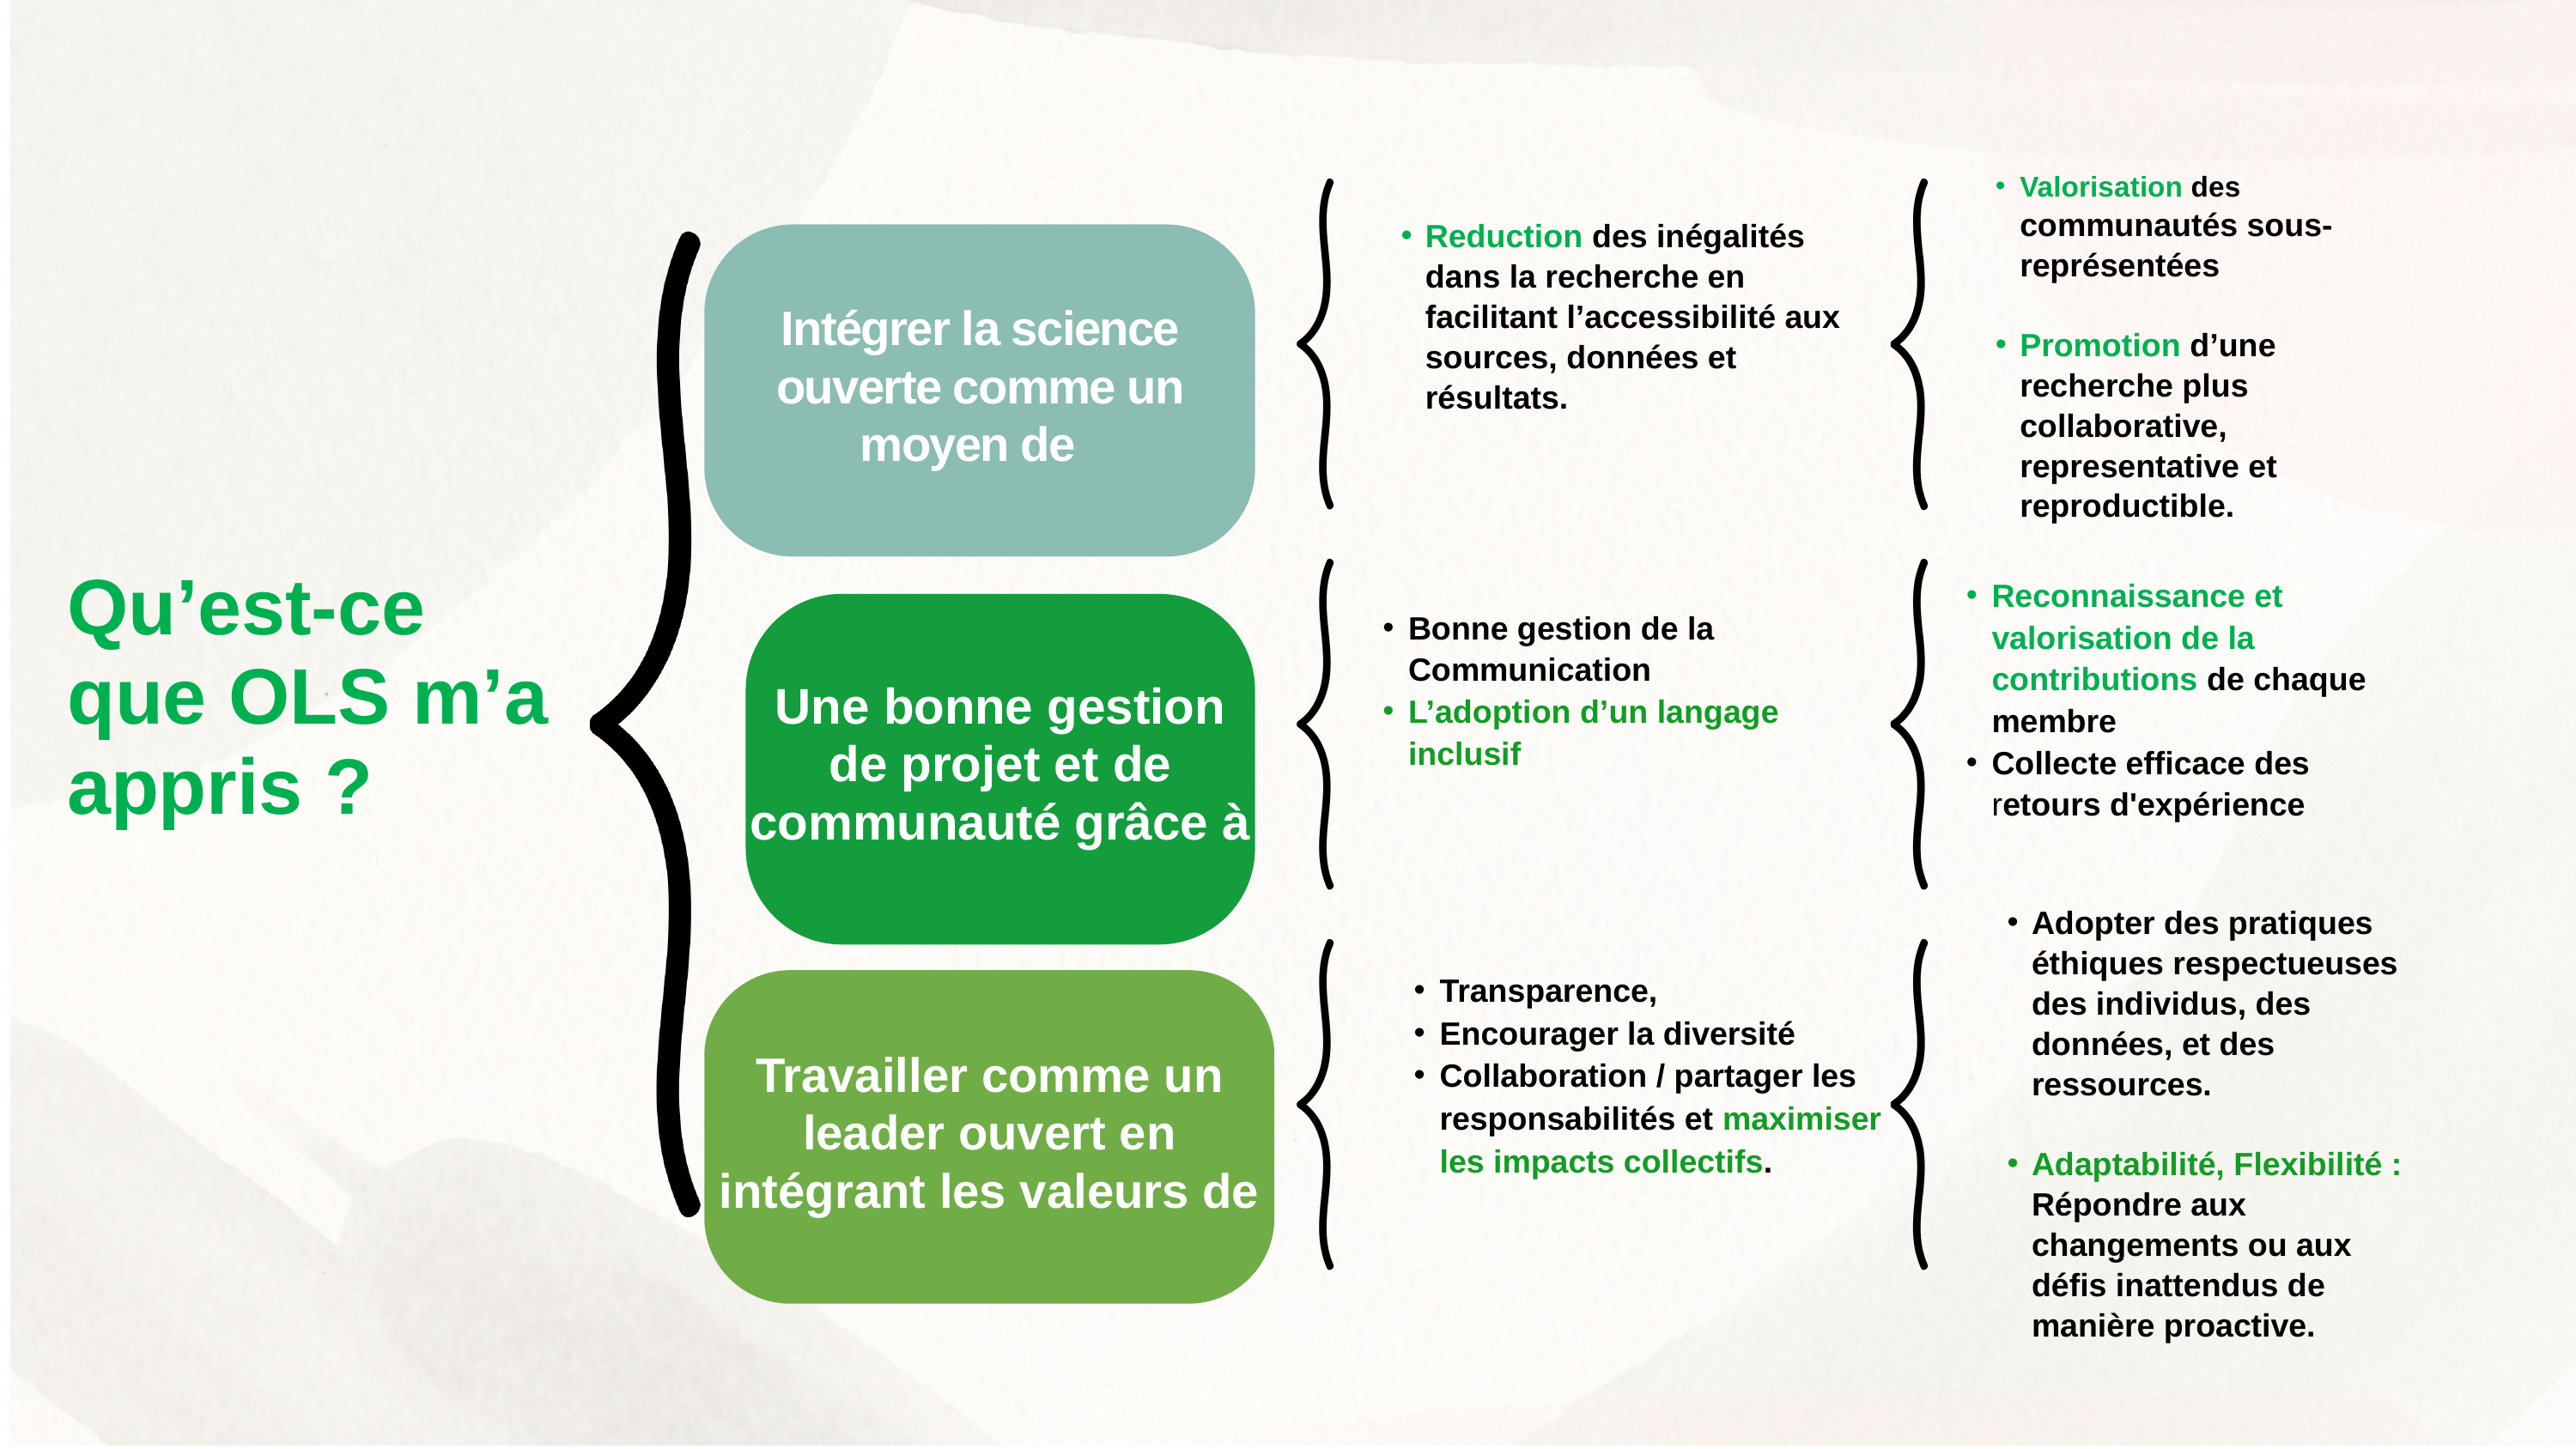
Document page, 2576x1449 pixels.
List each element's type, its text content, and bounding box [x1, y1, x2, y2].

text_box [1297, 176, 1335, 512]
text_box [1297, 937, 1335, 1272]
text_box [745, 593, 1255, 945]
text_box Valorisation des communautés sous-représentées Promotion d’une recherche plus collaborative, representative et reproductible. [1971, 162, 2419, 564]
text_box [9, 0, 2576, 1446]
text_box [589, 224, 705, 1224]
text_box Reduction des inégalités dans la recherche en facilitant l’accessibilité aux sources, données et résultats. [1376, 214, 1850, 456]
text_box [1297, 556, 1335, 892]
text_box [704, 969, 1275, 1304]
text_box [704, 224, 1255, 557]
text_box Adopter des pratiques éthiques respectueuses des individus, des données, et des ressources. Adaptabilité, Flexibilité : Répondre aux changements ou aux défis inattendus de manière proactive. [1983, 900, 2432, 1384]
text_box Bonne gestion de la Communication L’adoption d’un langage inclusif [1357, 604, 1850, 814]
text_box Qu’est-ce que OLS m’a appris ? [67, 561, 553, 830]
text_box [1890, 176, 1929, 512]
text_box [1890, 937, 1929, 1272]
text_box Transparence, Encourager la diversité Collaboration / partager les responsabilités et maximiser les impacts collectifs. [1388, 966, 1889, 1222]
text_box Reconnaissance et valorisation de la contributions de chaque membre Collecte efficace des retours d'expérience [1941, 572, 2407, 864]
text_box [1890, 556, 1929, 893]
